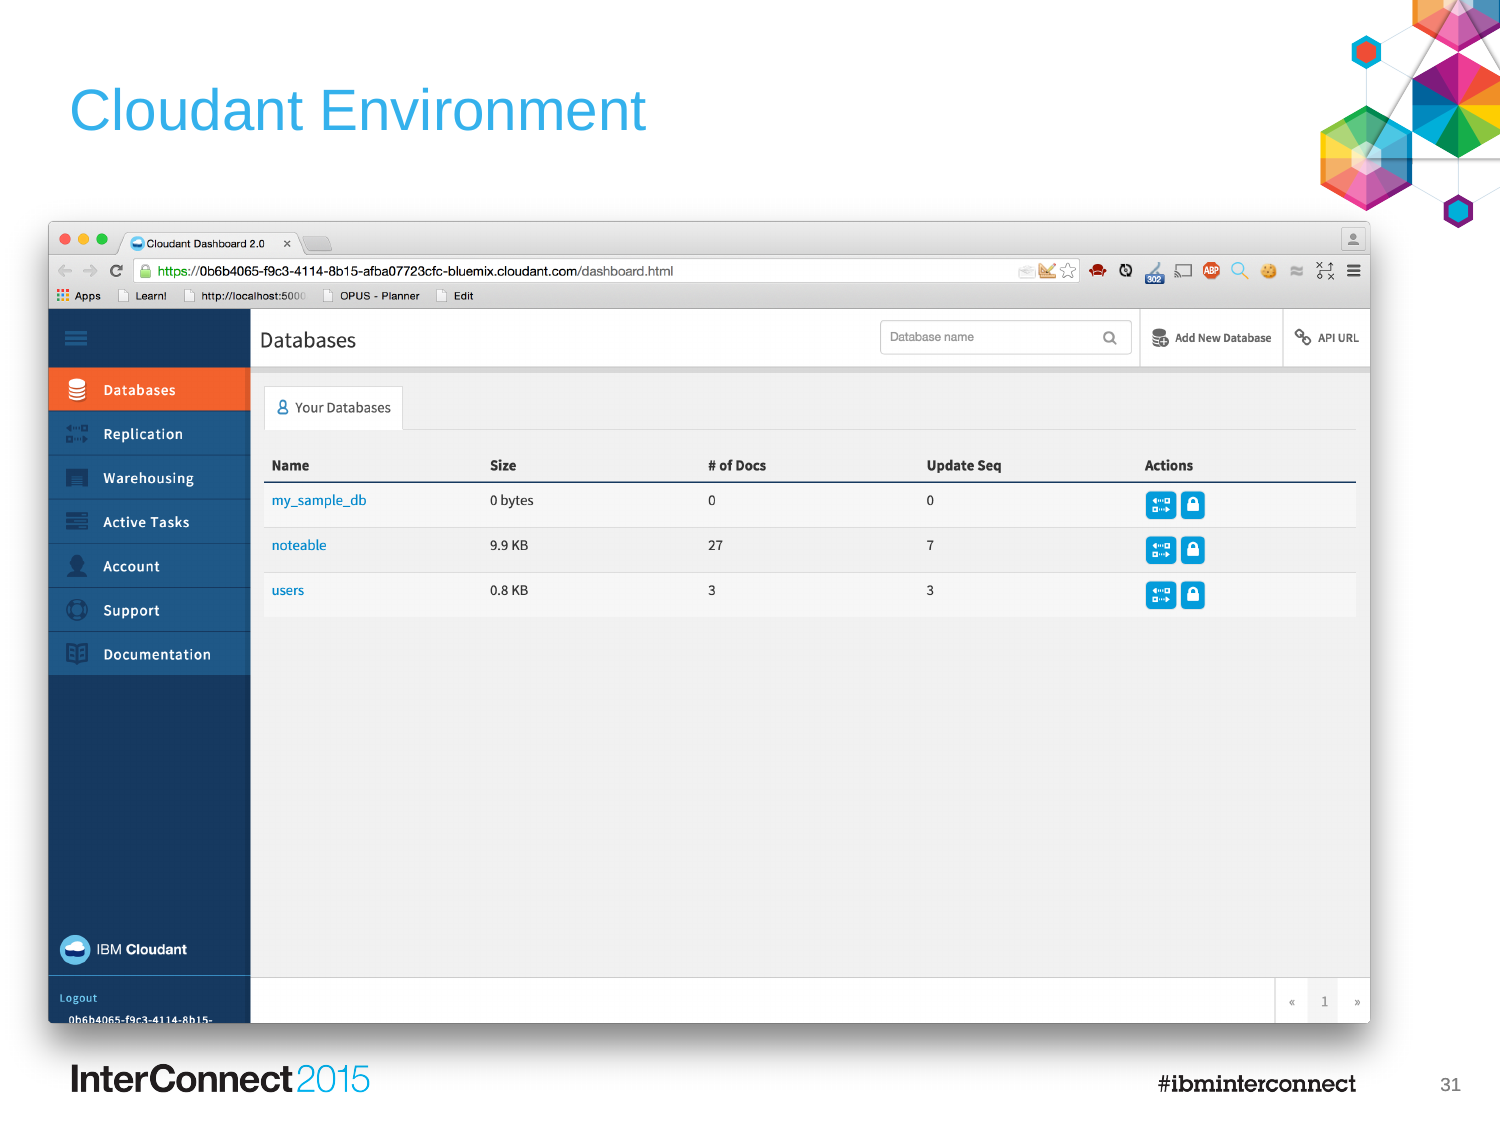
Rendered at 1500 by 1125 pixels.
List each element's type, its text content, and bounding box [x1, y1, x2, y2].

picture [0, 0, 1500, 1097]
title Cloudant Environment [55, 59, 1310, 162]
slide_number 30 [1411, 1065, 1491, 1117]
